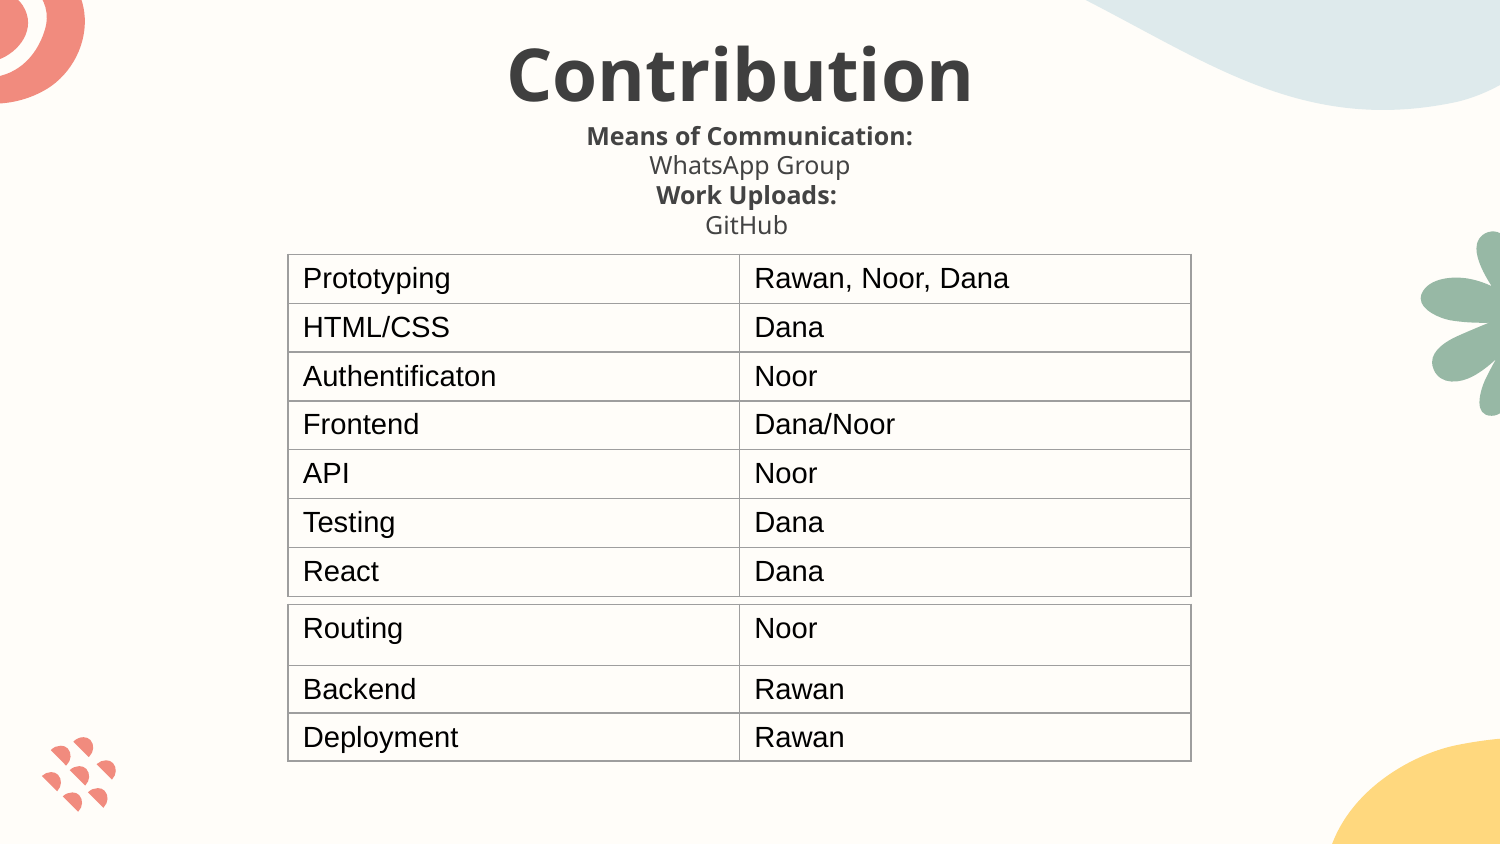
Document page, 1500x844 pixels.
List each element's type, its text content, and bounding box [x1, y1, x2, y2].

table_cell React [289, 548, 739, 596]
table_cell Deployment [289, 714, 739, 760]
table_cell Dana [740, 499, 1190, 547]
table_cell API [289, 450, 739, 498]
table_cell Noor [740, 450, 1190, 498]
table_cell Rawan [740, 714, 1190, 760]
table_cell Dana/Noor [740, 402, 1190, 449]
table_header Routing [289, 605, 739, 665]
text_box Means of Communication: WhatsApp Group Work Uploads: GitHub [361, 133, 1139, 257]
table_header Backend [289, 666, 739, 712]
table_cell Noor [740, 353, 1190, 400]
table_cell Dana [740, 304, 1190, 351]
title Contribution [118, 25, 1382, 120]
table_cell Frontend [289, 402, 739, 449]
table_header Rawan [740, 666, 1190, 712]
table_header Prototyping [289, 255, 739, 303]
table_cell Authentificaton [289, 353, 739, 400]
table_cell Testing [289, 499, 739, 547]
table_cell HTML/CSS [289, 304, 739, 351]
table_cell Dana [740, 548, 1190, 596]
table_header Noor [740, 605, 1190, 665]
table_header Rawan, Noor, Dana [740, 255, 1190, 303]
